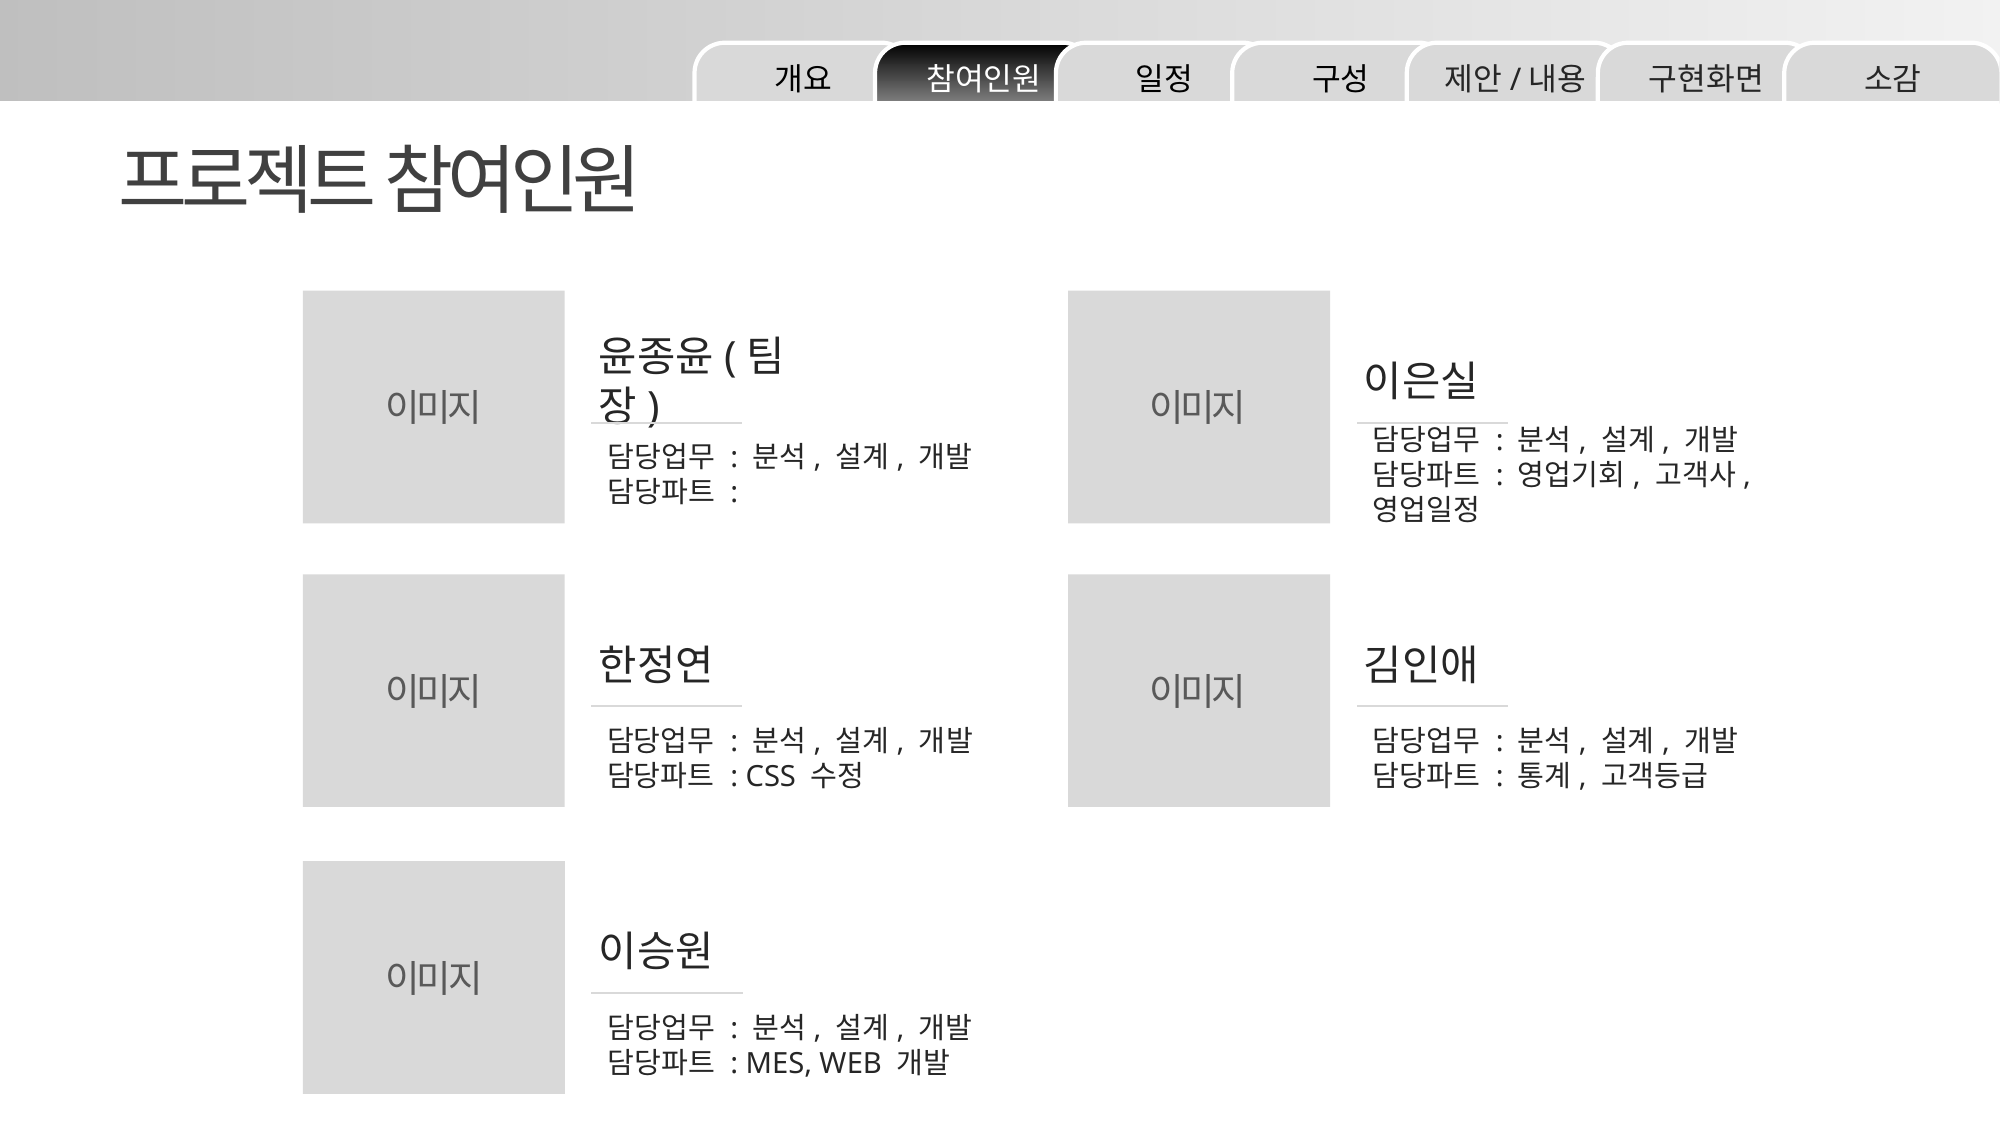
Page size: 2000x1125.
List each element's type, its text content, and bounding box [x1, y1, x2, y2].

text_box 이미지 [370, 376, 498, 437]
text_box [1066, 289, 1310, 526]
text_box [301, 572, 567, 809]
text_box 이승원 [583, 922, 856, 978]
text_box [1066, 572, 1332, 809]
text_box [1315, 0, 1377, 727]
text_box 김인애 [1380, 635, 1622, 691]
text_box 이미지 [370, 947, 498, 1008]
text_box 이미지 [370, 660, 498, 721]
text_box [301, 289, 567, 526]
text_box 이은실 [1380, 352, 1622, 408]
text_box 담당업무 : 분석, 설계, 개발 담당파트 : 통계, 고객등급 [1357, 729, 1763, 785]
text_box 한정연 [583, 635, 856, 691]
text_box 담당업무 : 분석, 설계, 개발 담당파트 : 영업기회, 고객사, 영업일정 [1380, 446, 1870, 501]
text_box 담당업무 : 분석, 설계, 개발 담당파트 : [592, 446, 1000, 501]
text_box [0, 0, 1310, 103]
text_box [1380, 0, 2000, 56]
text_box 프로젝트 참여인원 [104, 125, 657, 231]
text_box 이미지 [1134, 660, 1262, 721]
text_box [301, 859, 567, 1096]
text_box 담당업무 : 분석, 설계, 개발 담당파트 : MES, WEB 개발 [592, 1016, 1041, 1072]
text_box 담당업무 : 분석, 설계, 개발 담당파트 : CSS 수정 [592, 729, 1041, 785]
text_box 이미지 [1134, 376, 1262, 437]
text_box 윤종윤(팀장) [583, 352, 856, 408]
